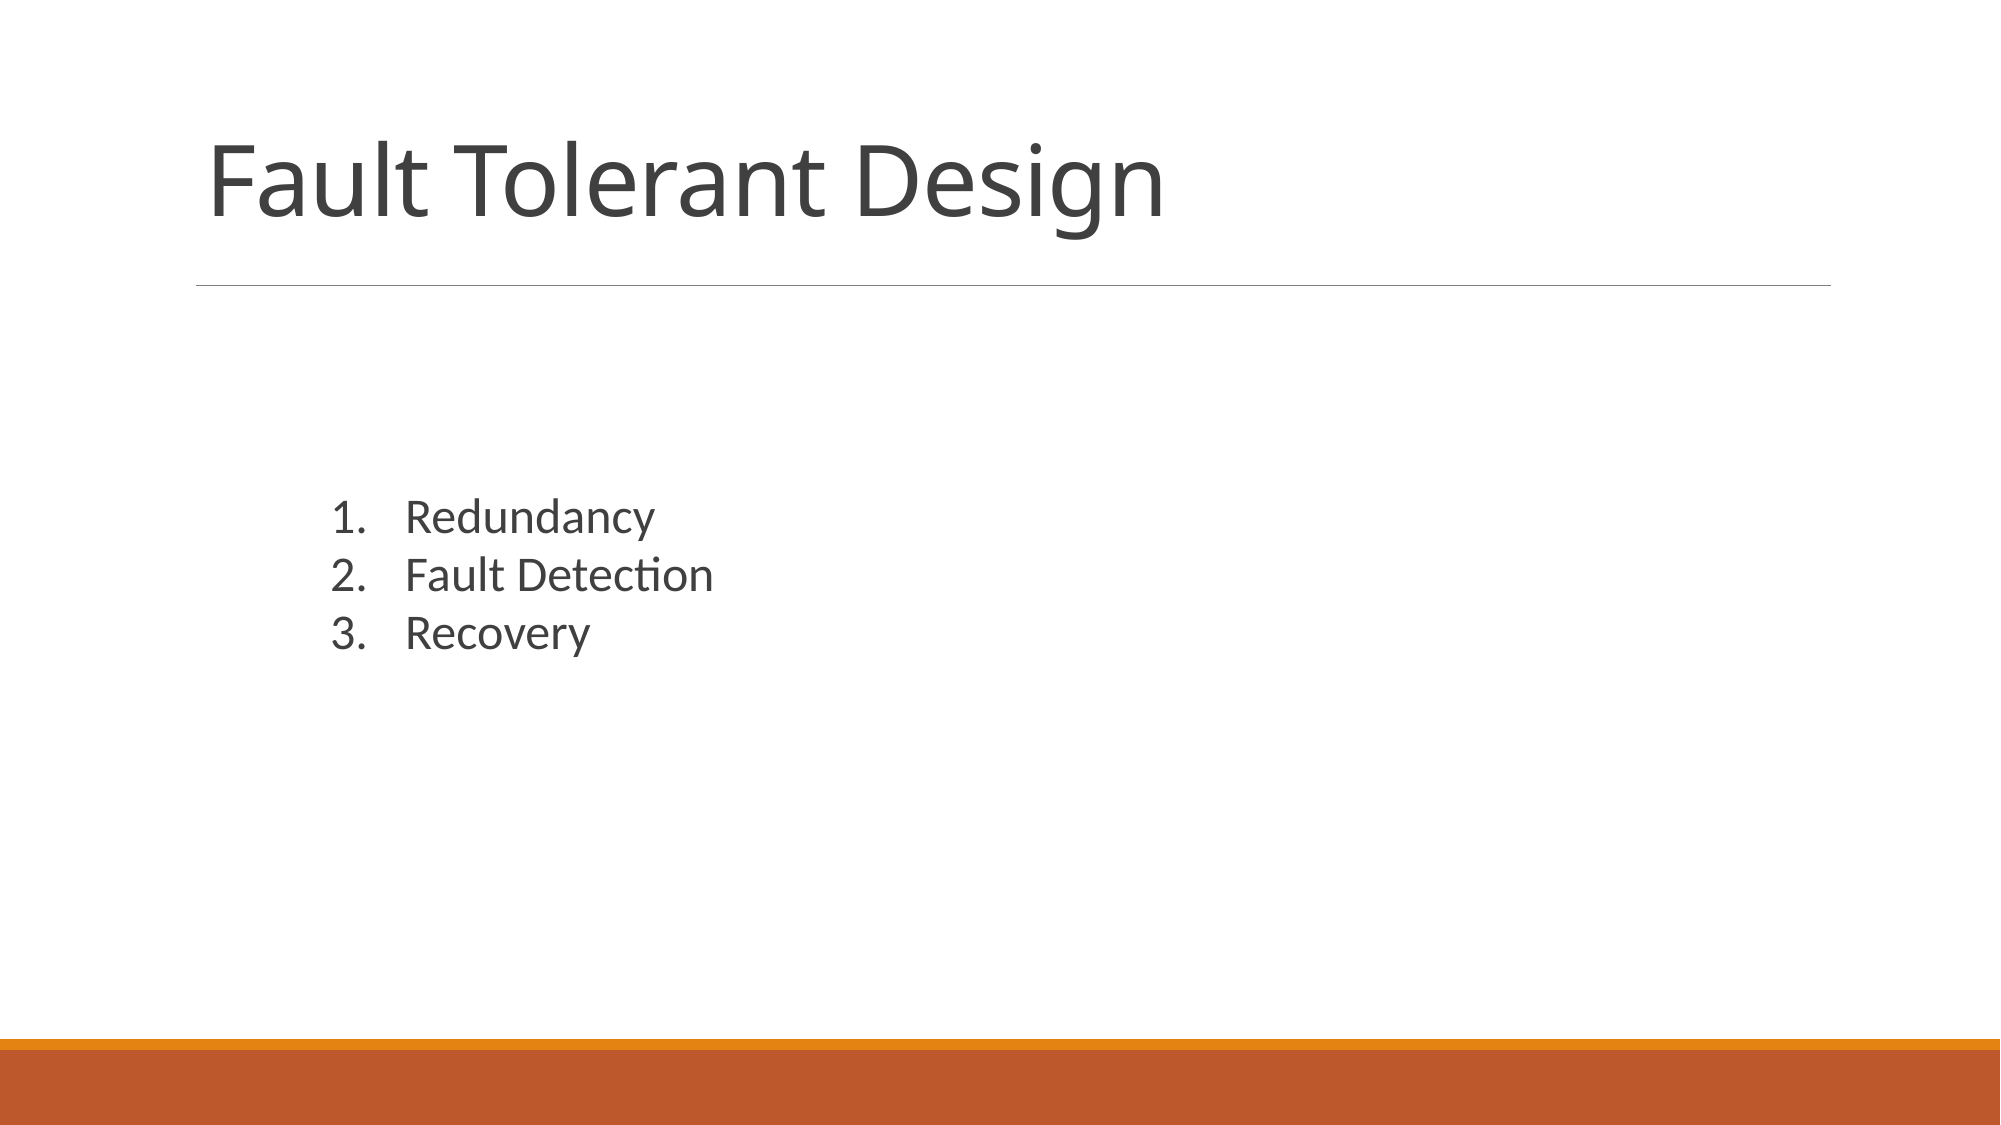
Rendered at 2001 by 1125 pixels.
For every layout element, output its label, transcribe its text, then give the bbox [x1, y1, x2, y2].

list Redundancy Fault Detection Recovery [330, 418, 1444, 717]
title Fault Tolerant Design [190, 127, 1800, 244]
